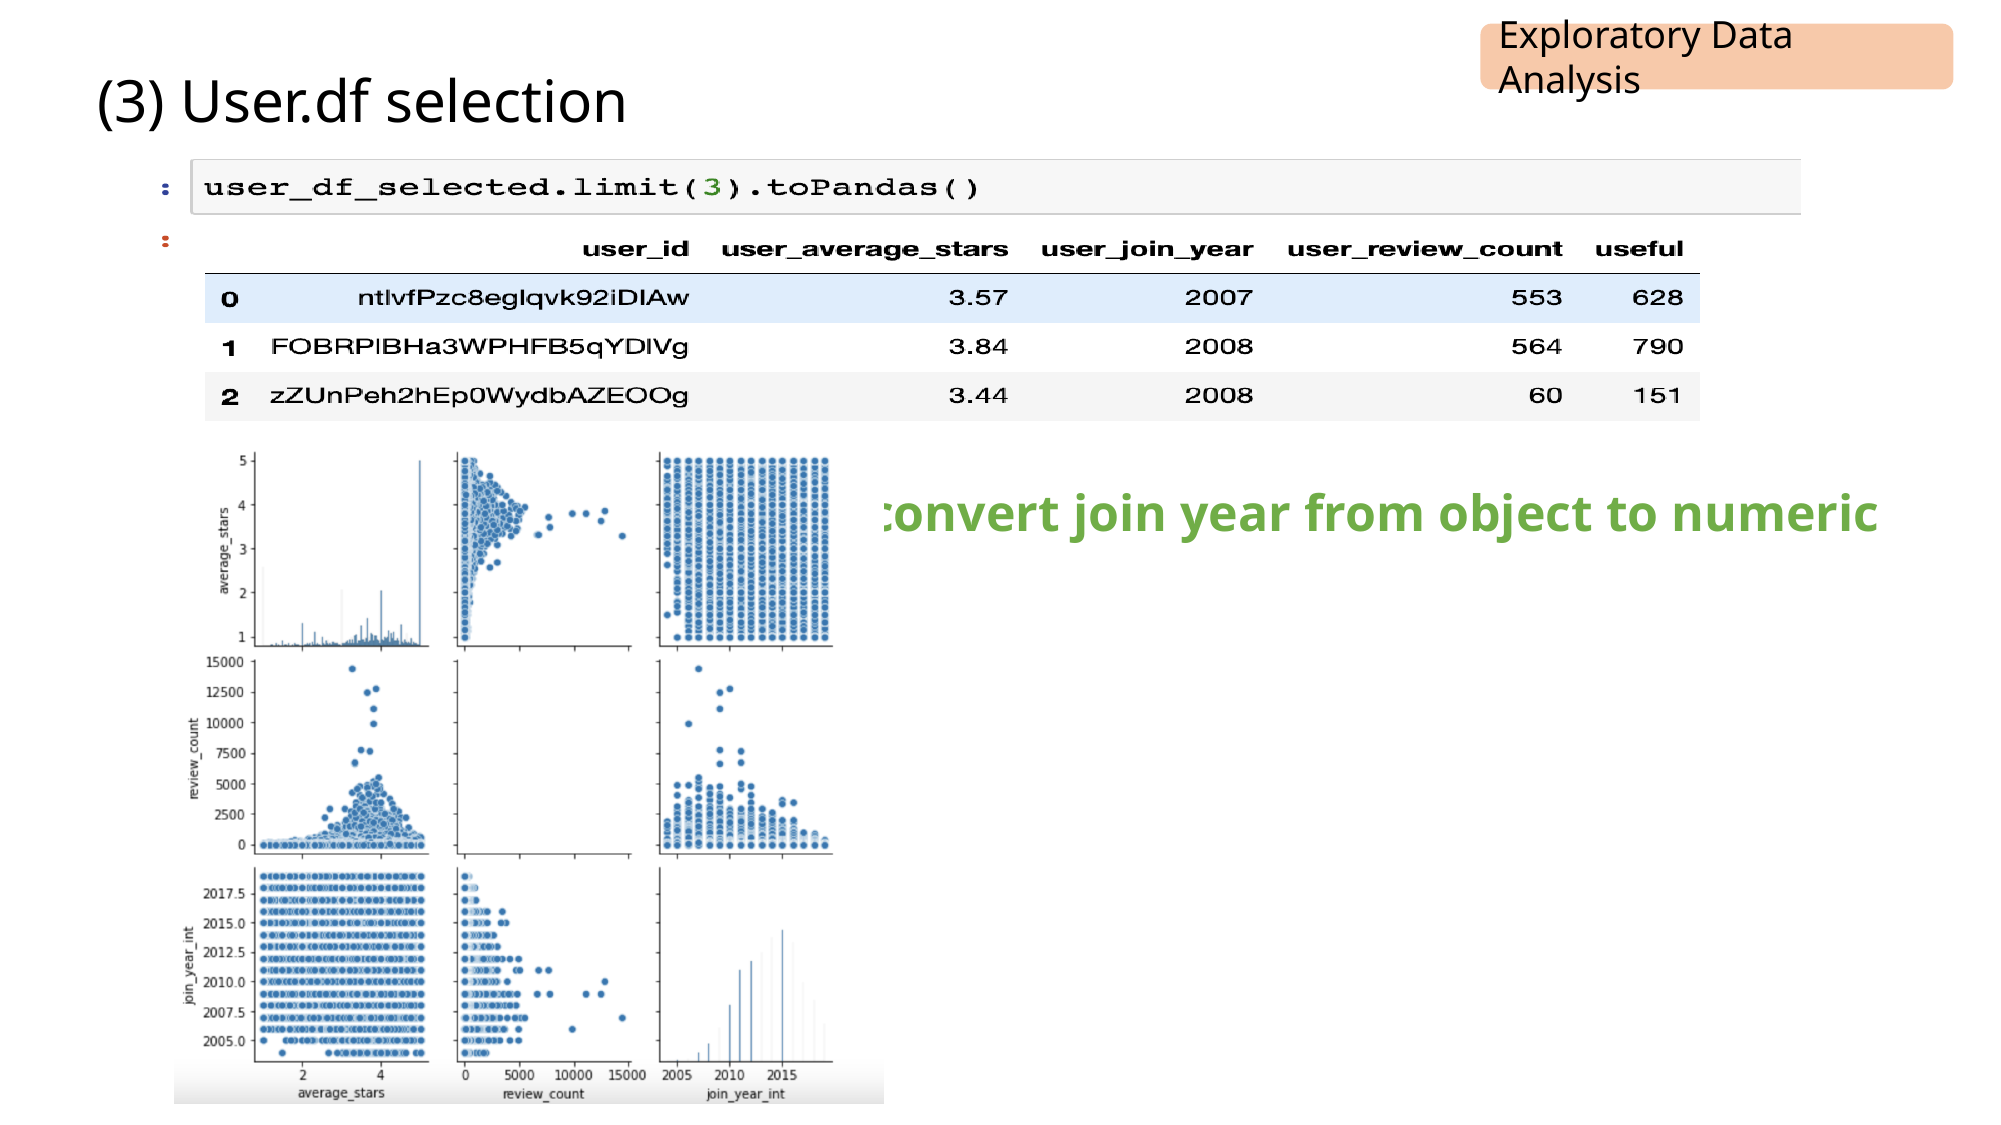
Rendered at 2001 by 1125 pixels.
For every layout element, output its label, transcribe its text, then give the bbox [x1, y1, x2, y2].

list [157, 140, 1801, 475]
text_box Exploratory Data Analysis [1479, 22, 1955, 91]
picture [174, 432, 884, 1104]
title (3) User.df selection [82, 46, 650, 161]
text_box convert join year from object to numeric [884, 474, 1895, 550]
